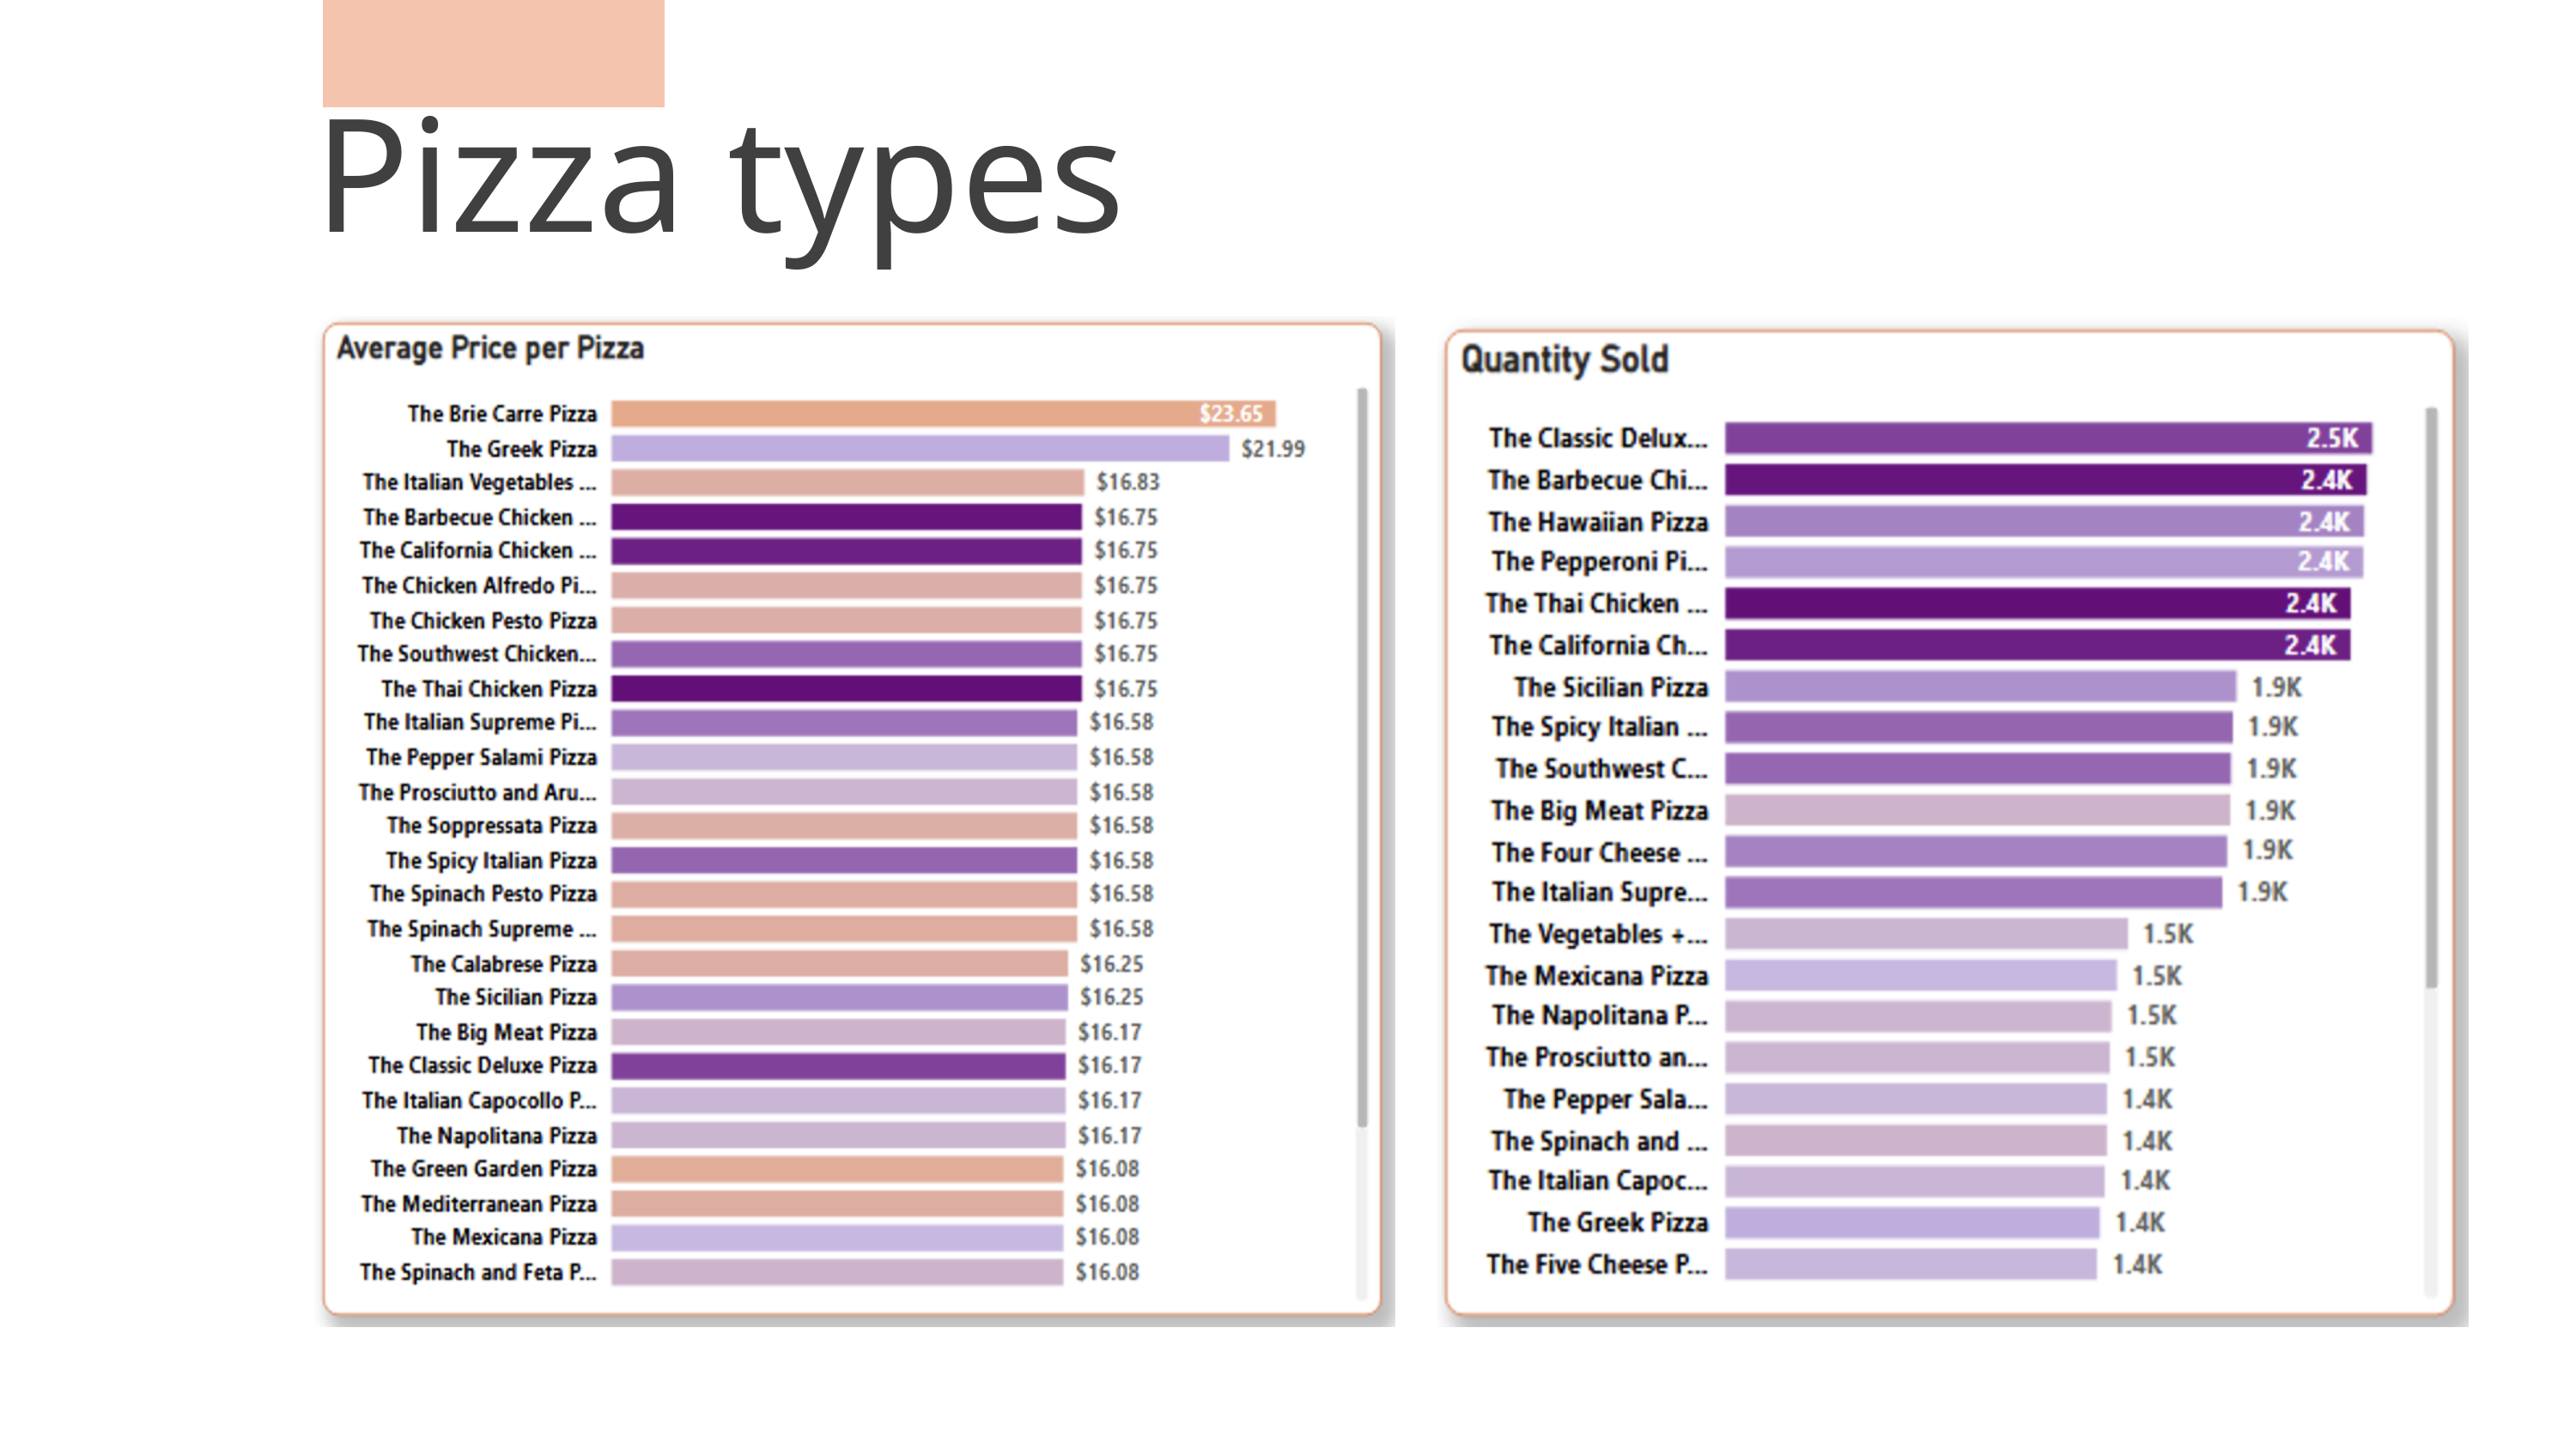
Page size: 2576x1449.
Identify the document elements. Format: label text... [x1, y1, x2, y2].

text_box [322, 0, 665, 108]
text_box Pizza types [314, 121, 1170, 264]
picture [314, 316, 1396, 1327]
picture [1437, 316, 2470, 1327]
